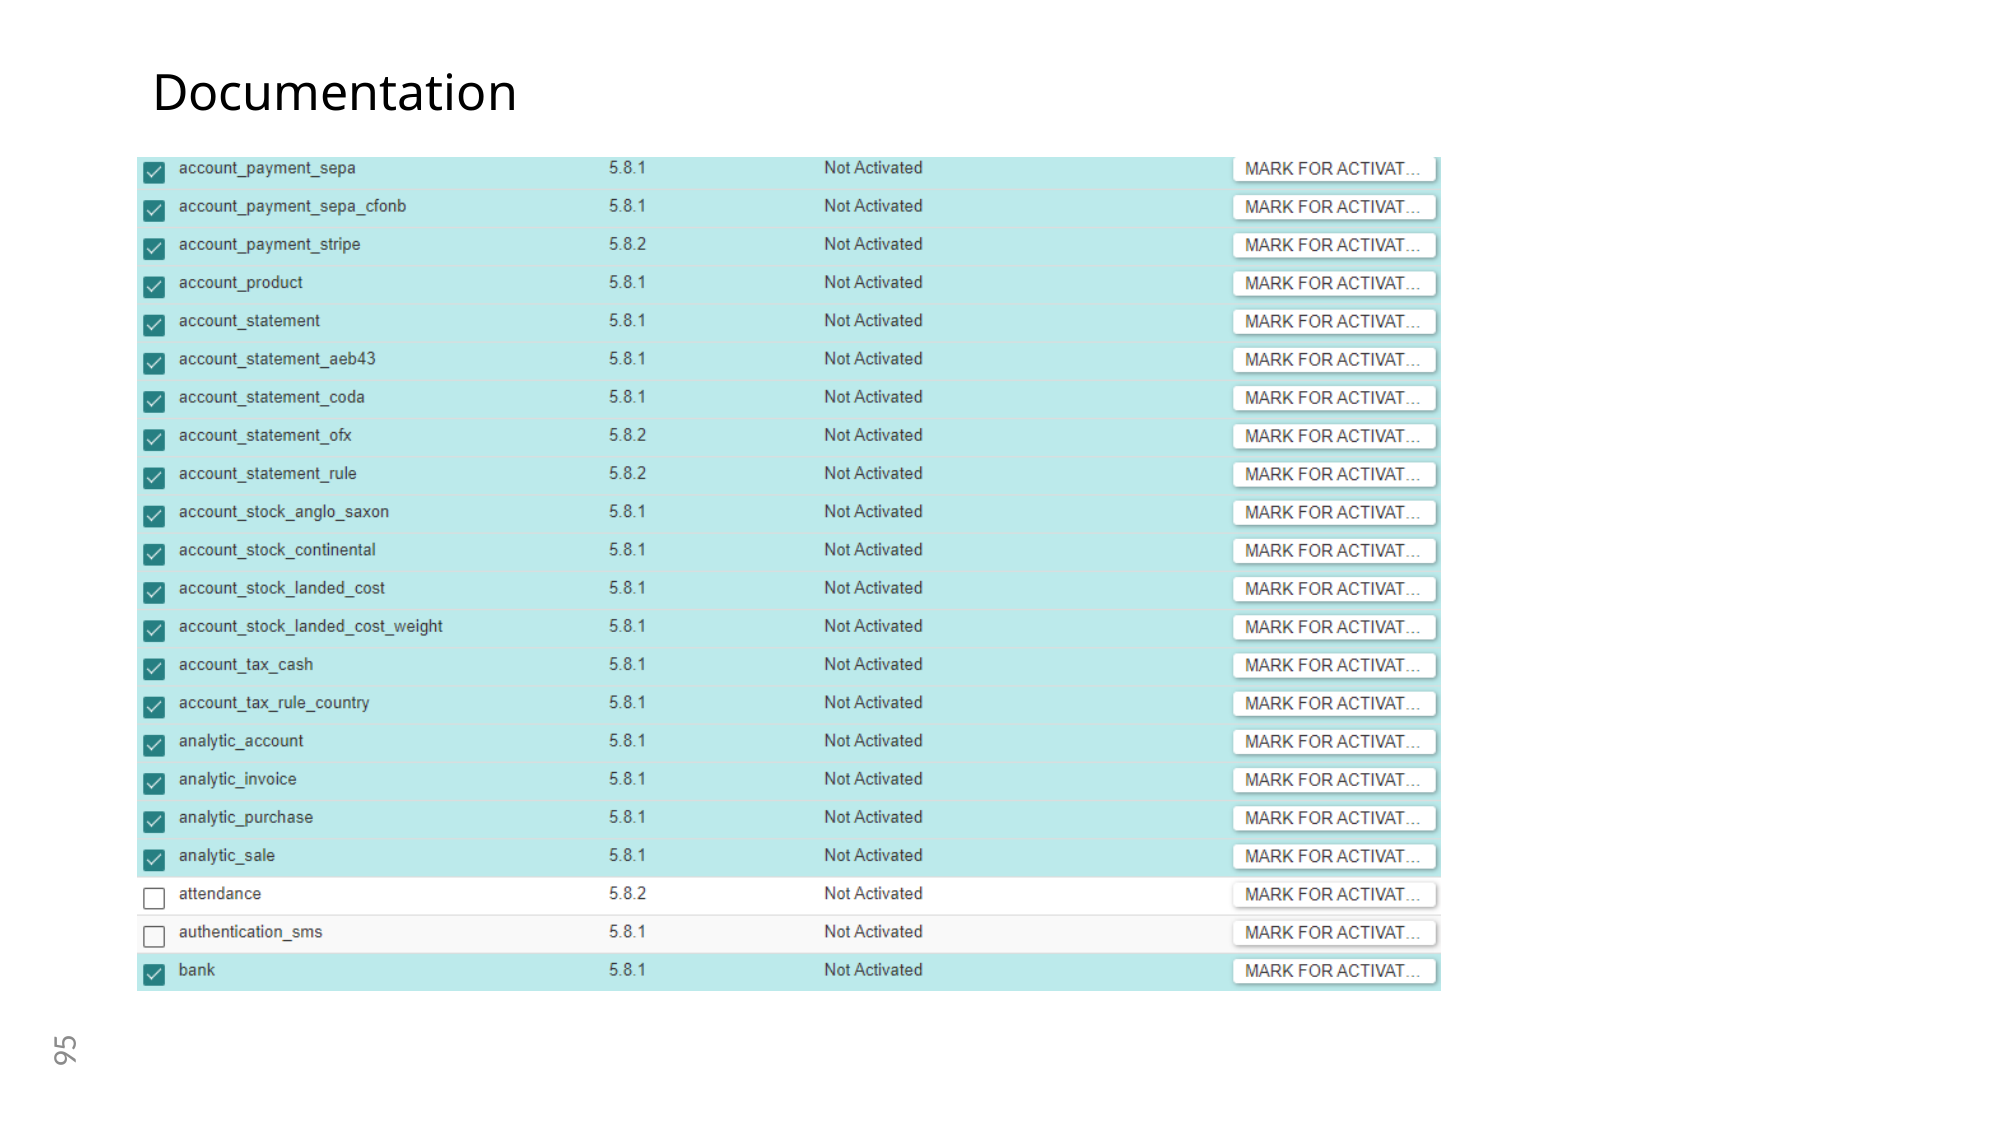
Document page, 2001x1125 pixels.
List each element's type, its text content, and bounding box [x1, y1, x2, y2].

title Documentation [137, 59, 1863, 136]
picture [137, 157, 1441, 991]
slide_number 95 [32, 995, 93, 1108]
